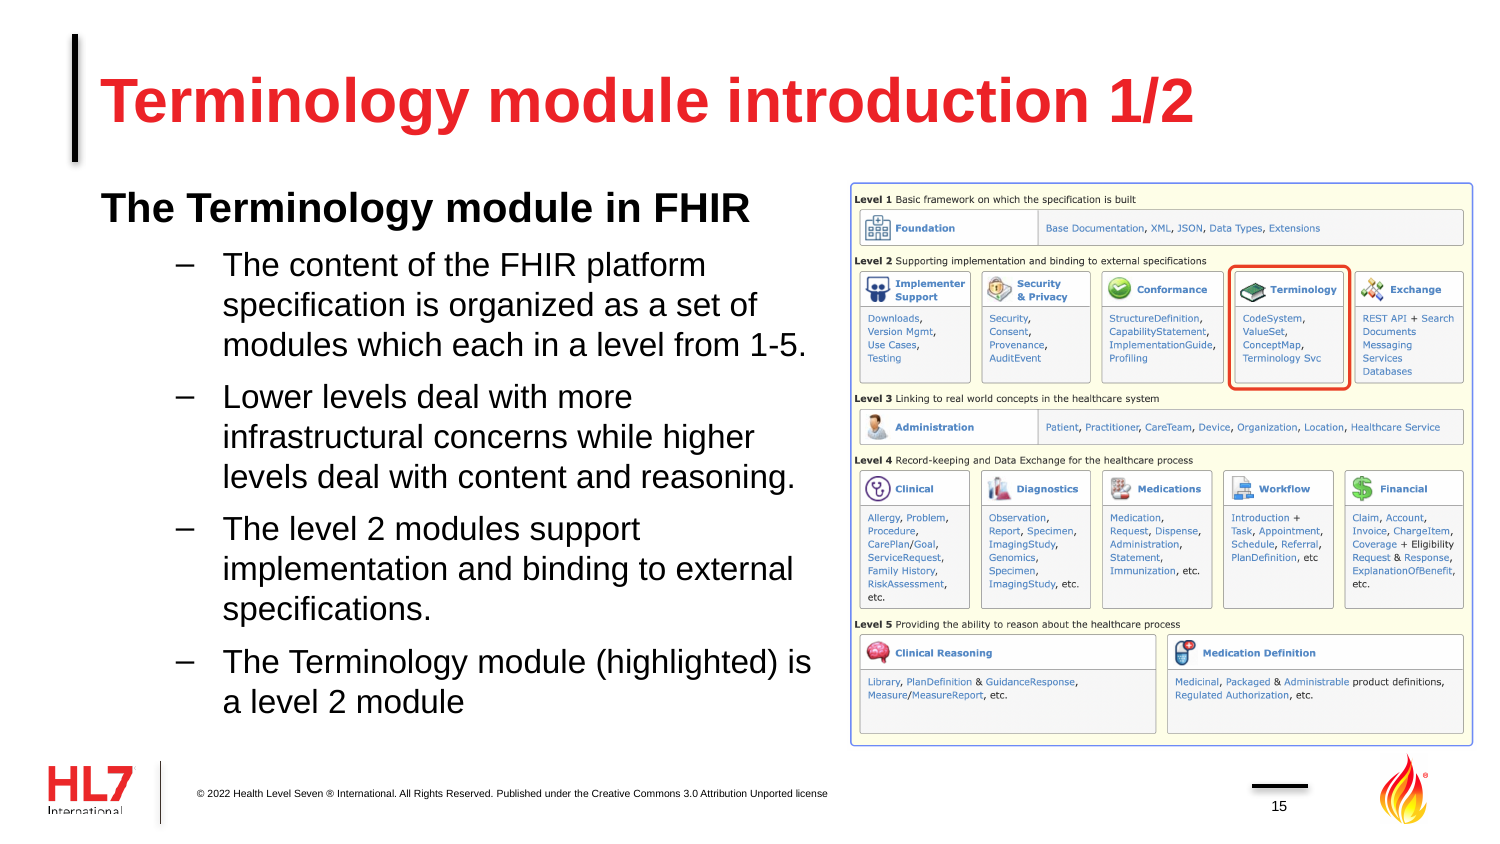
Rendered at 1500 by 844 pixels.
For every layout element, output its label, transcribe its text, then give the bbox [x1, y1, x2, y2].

slide_number 15 [1257, 788, 1302, 815]
picture [847, 180, 1477, 752]
title Terminology module introduction 1/2 [100, 33, 1451, 163]
picture [1380, 753, 1428, 824]
footer © 2022 Health Level Seven ® International. All Rights Reserved. Published under the Creative Commons 3.0 Attribution Unported license [196, 786, 941, 813]
list The Terminology module in FHIR The content of the FHIR platform specification is organized as a set of modules which each in a level from 1-5. Lower levels deal with more infrastructural concerns while higher levels deal with content and reasoning. The level 2 modules support implementation and binding to external specifications. The Terminology module (highlighted) is a level 2 module [100, 180, 836, 765]
